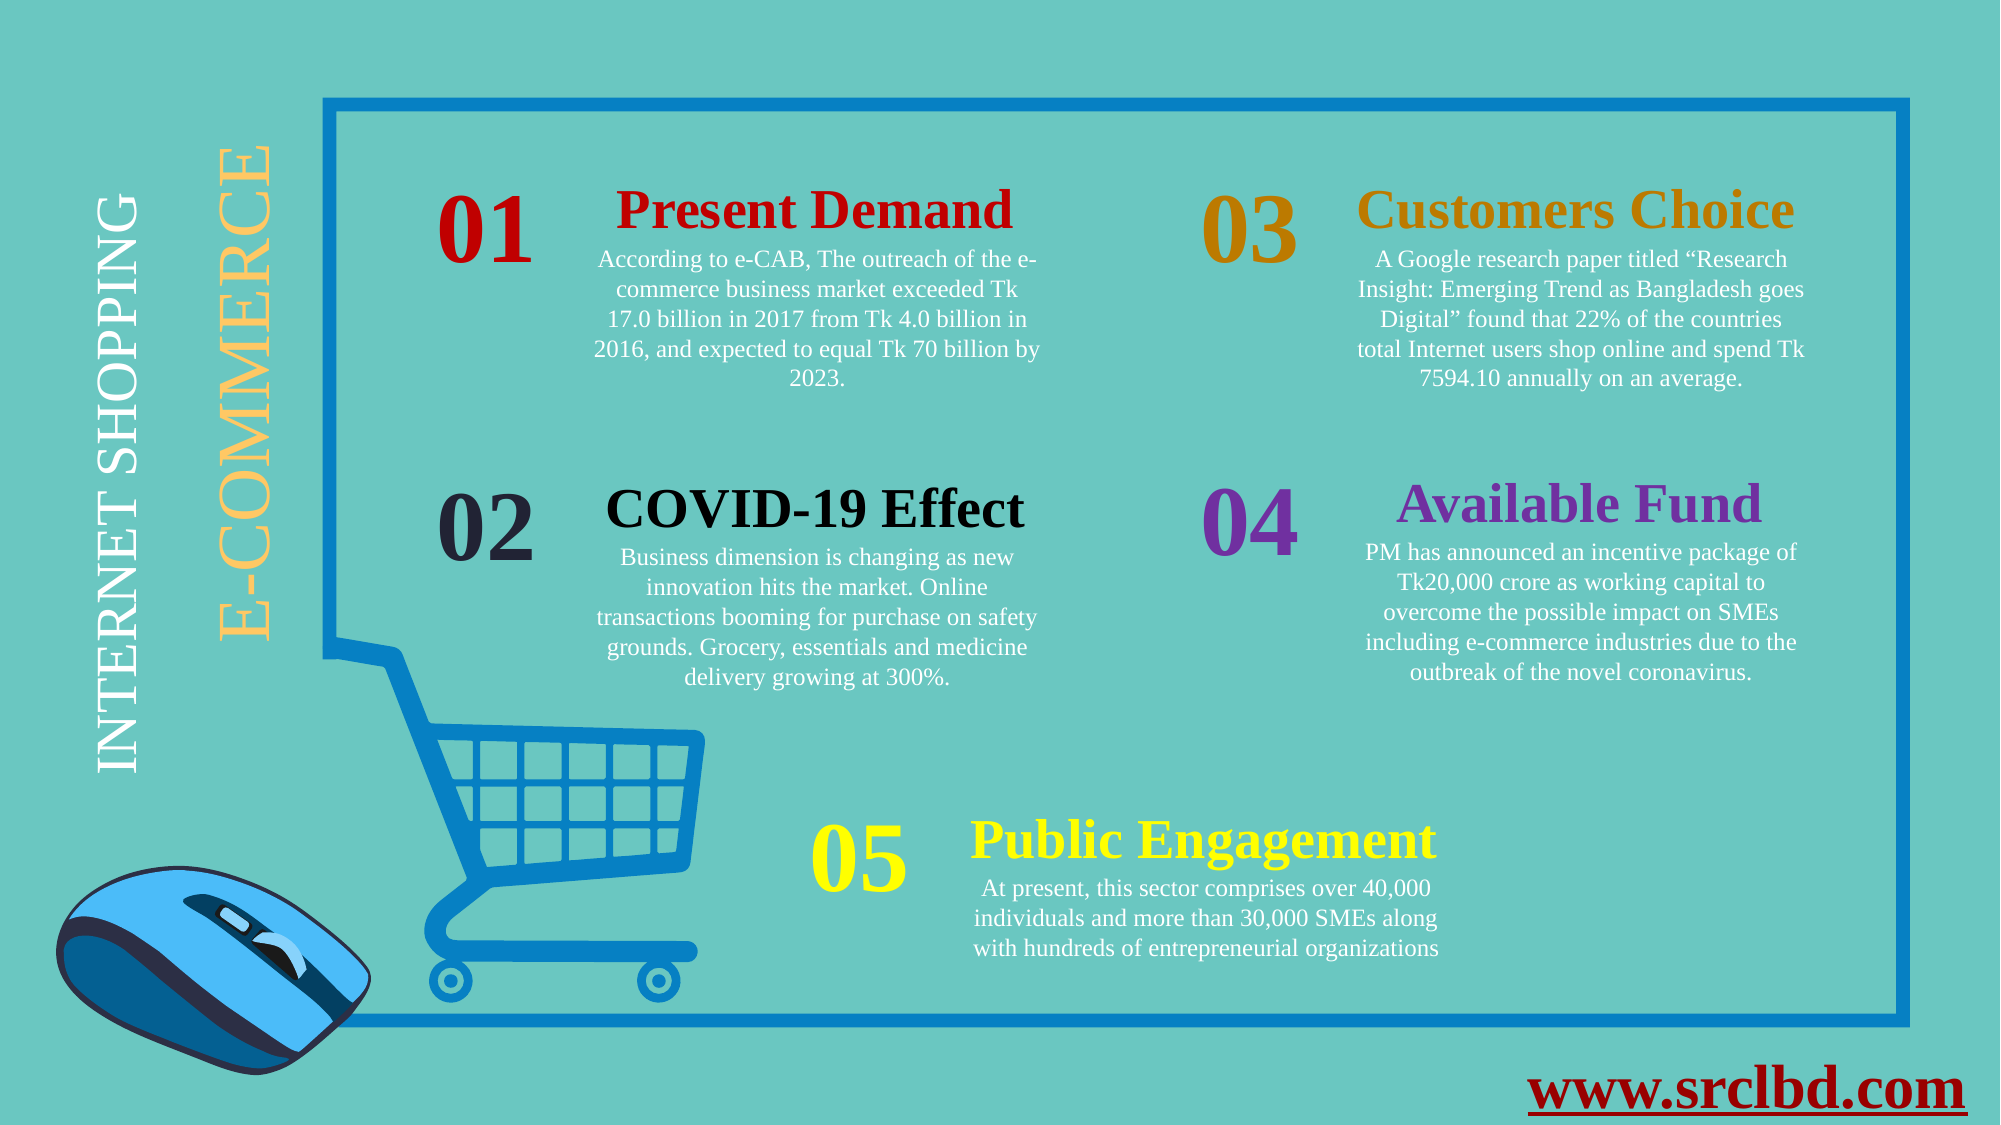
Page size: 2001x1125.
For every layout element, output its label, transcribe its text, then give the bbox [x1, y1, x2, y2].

text_box E-COMMERCE [186, 83, 292, 658]
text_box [407, 154, 1059, 402]
text_box INTERNET SHOPPING [70, 83, 156, 791]
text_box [407, 452, 1059, 700]
text_box www.srclbd.com [1512, 1038, 1983, 1125]
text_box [776, 784, 1459, 971]
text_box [1171, 448, 1823, 695]
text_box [1171, 154, 1864, 402]
